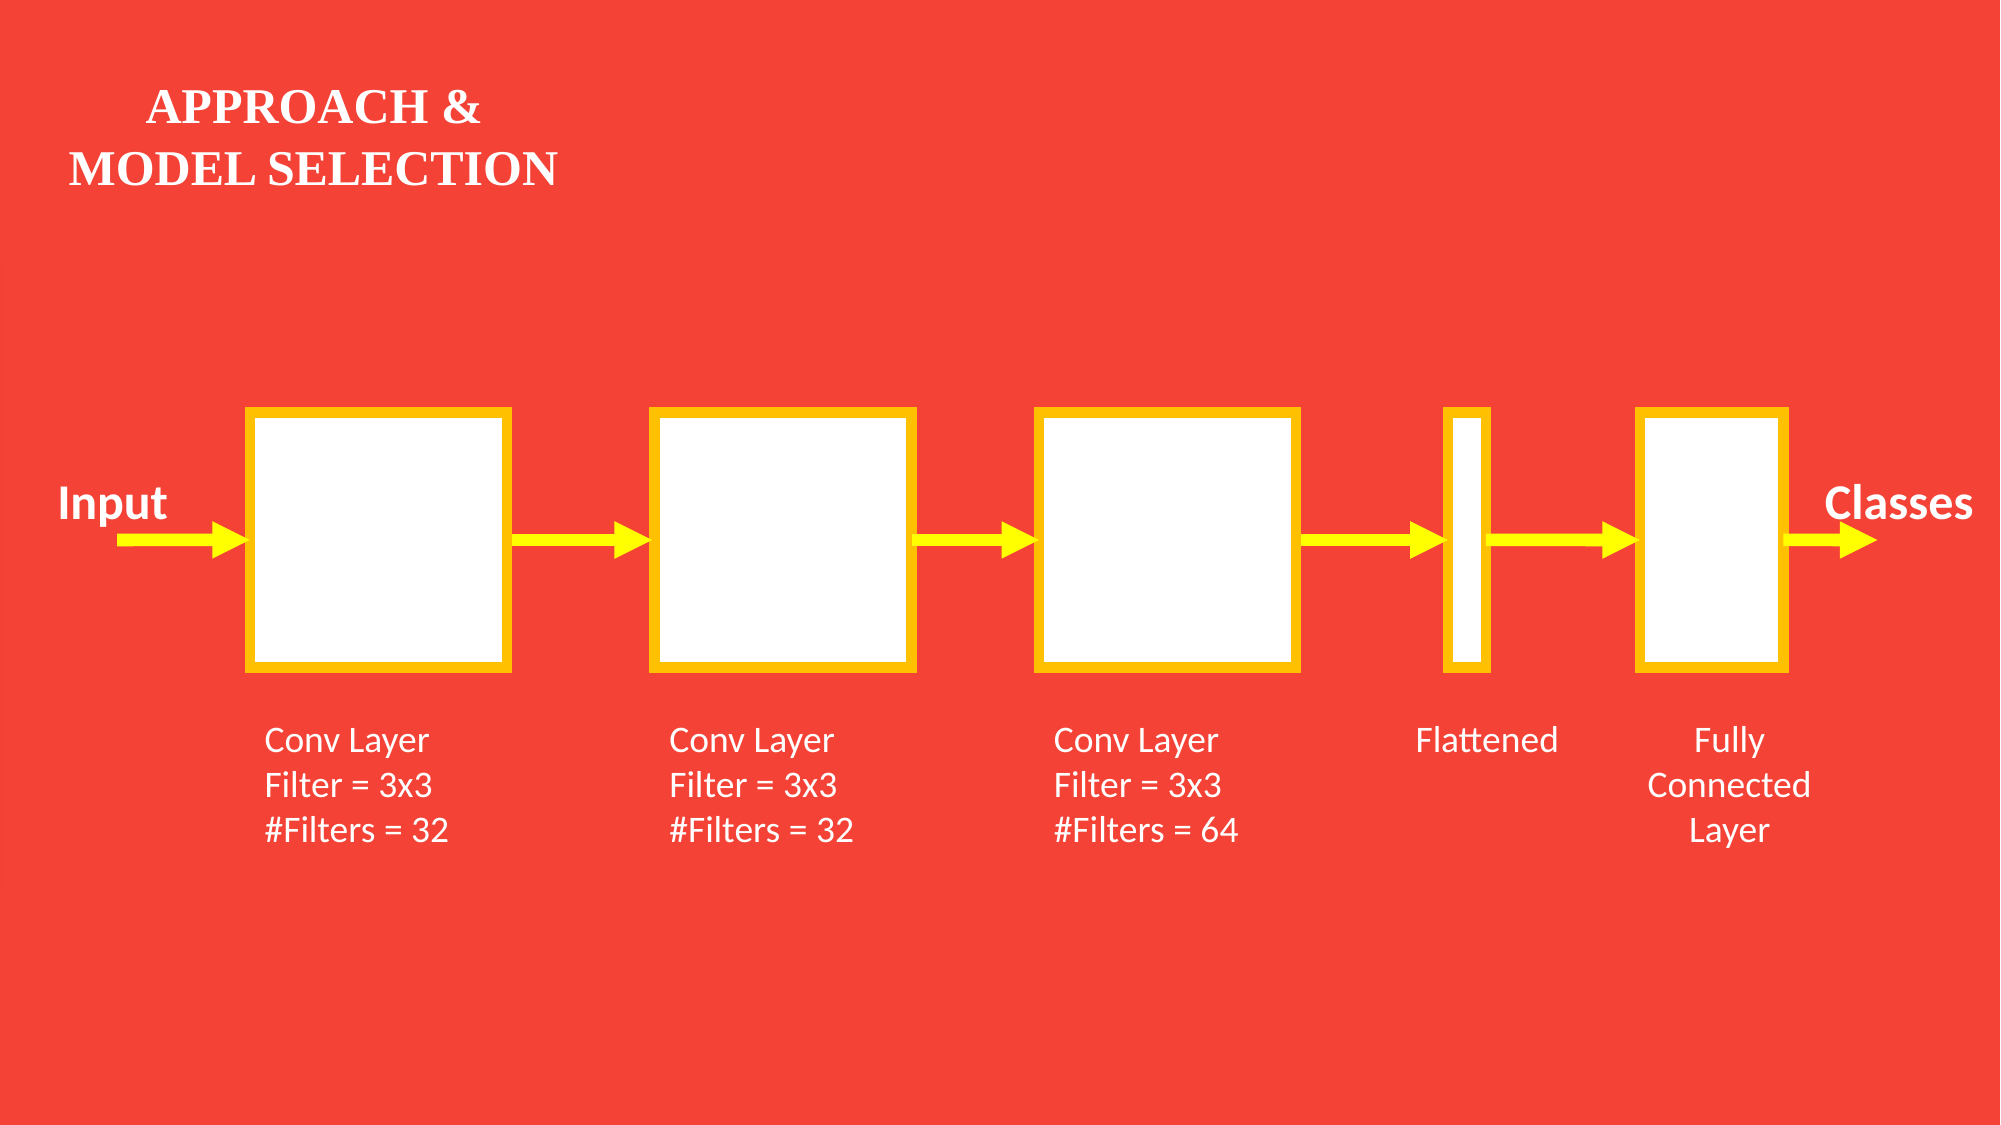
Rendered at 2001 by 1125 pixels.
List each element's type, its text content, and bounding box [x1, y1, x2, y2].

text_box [911, 412, 1297, 859]
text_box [1297, 412, 1485, 769]
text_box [1783, 462, 2000, 540]
text_box APPROACH & [0, 66, 633, 142]
text_box MODEL SELECTION [0, 127, 632, 203]
text_box [0, 0, 2000, 1125]
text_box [42, 412, 507, 859]
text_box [511, 412, 911, 859]
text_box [1485, 412, 1848, 859]
